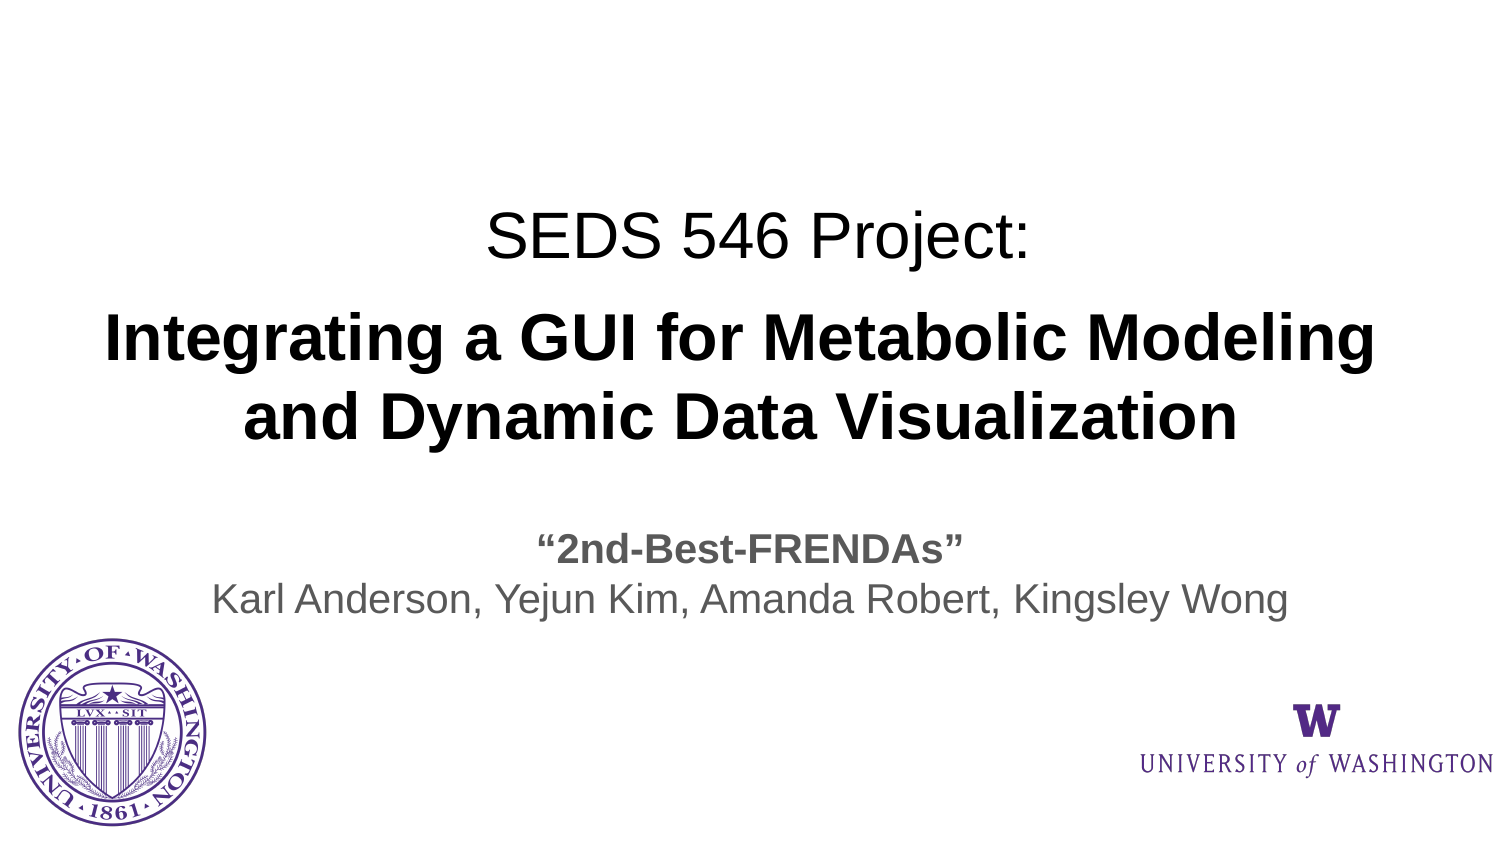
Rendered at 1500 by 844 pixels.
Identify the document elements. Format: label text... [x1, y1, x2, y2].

picture [17, 636, 207, 827]
subtitle “2nd-Best-FRENDAs” Karl Anderson, Yejun Kim, Amanda Robert, Kingsley Wong [51, 507, 1449, 638]
title SEDS 546 Project: [59, 131, 1458, 287]
title Integrating a GUI for Metabolic Modeling and Dynamic Data Visualization [42, 131, 1441, 469]
picture [1132, 636, 1500, 844]
